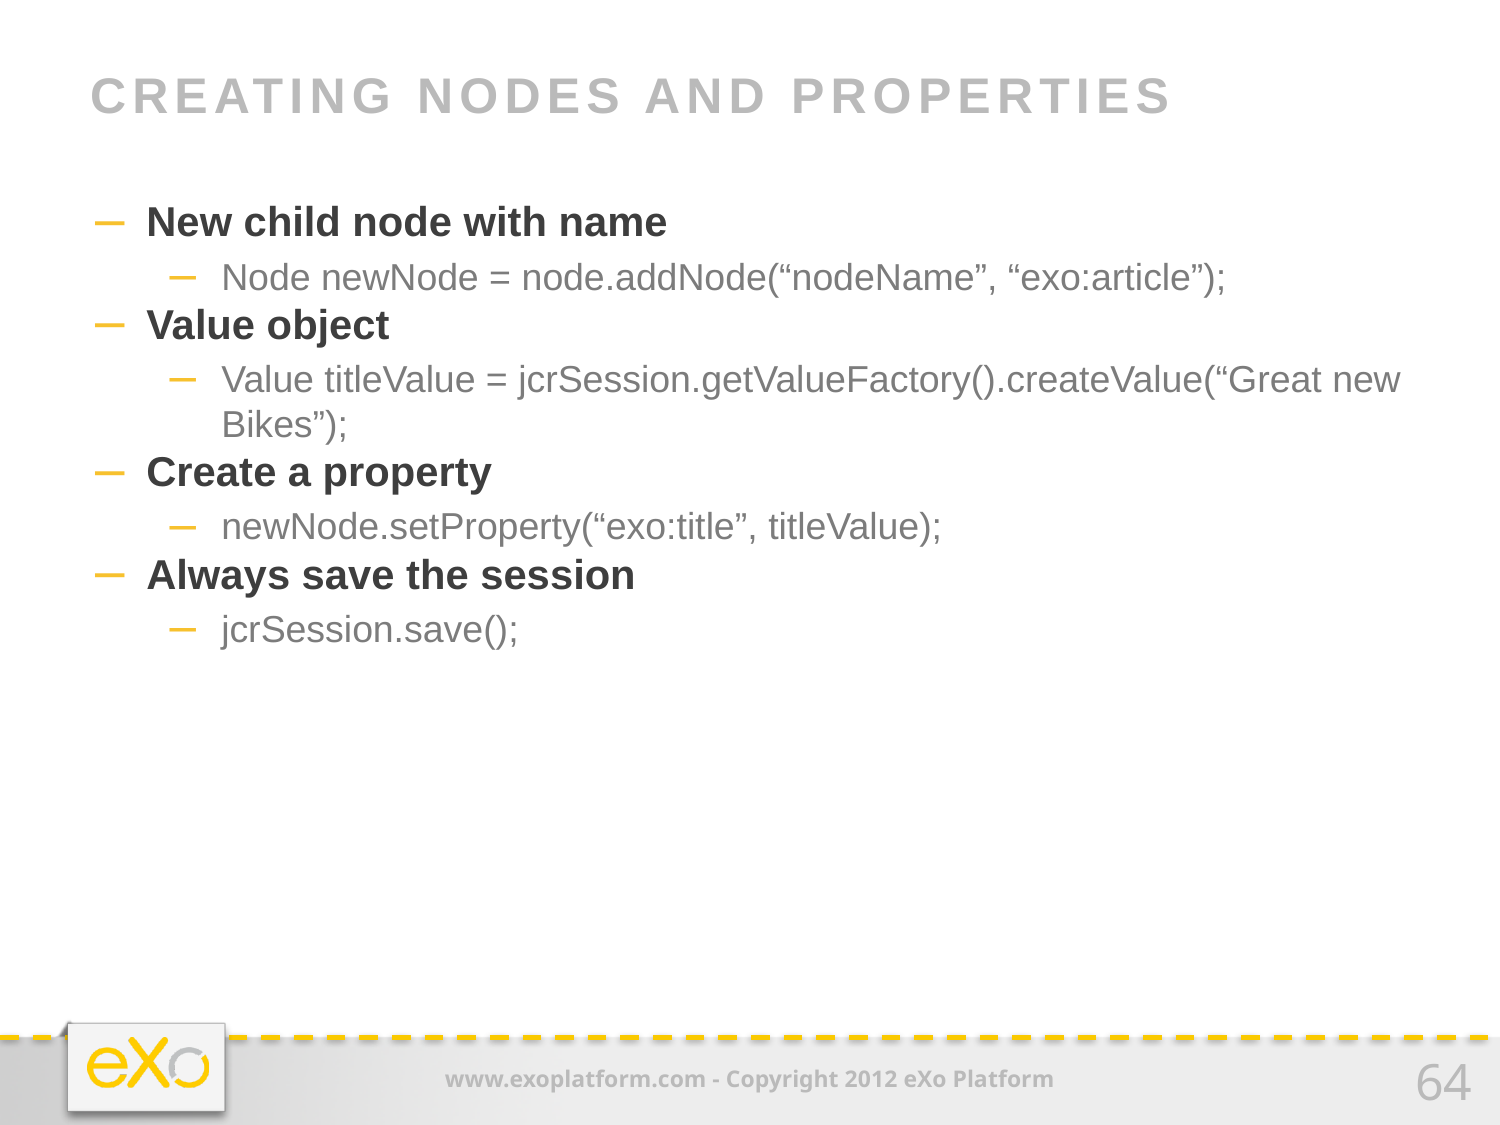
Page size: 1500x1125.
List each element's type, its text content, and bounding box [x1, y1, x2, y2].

picture [0, 1010, 1500, 1125]
list New child node with name Node newNode = node.addNode(“nodeName”, “exo:article”); Value object Value titleValue = jcrSession.getValueFactory().createValue(“Great new Bikes”); Create a property newNode.setProperty(“exo:title”, titleValue); Always save the session jcrSession.save(); [75, 187, 1425, 1013]
title Creating Nodes and Properties [75, 37, 1425, 150]
